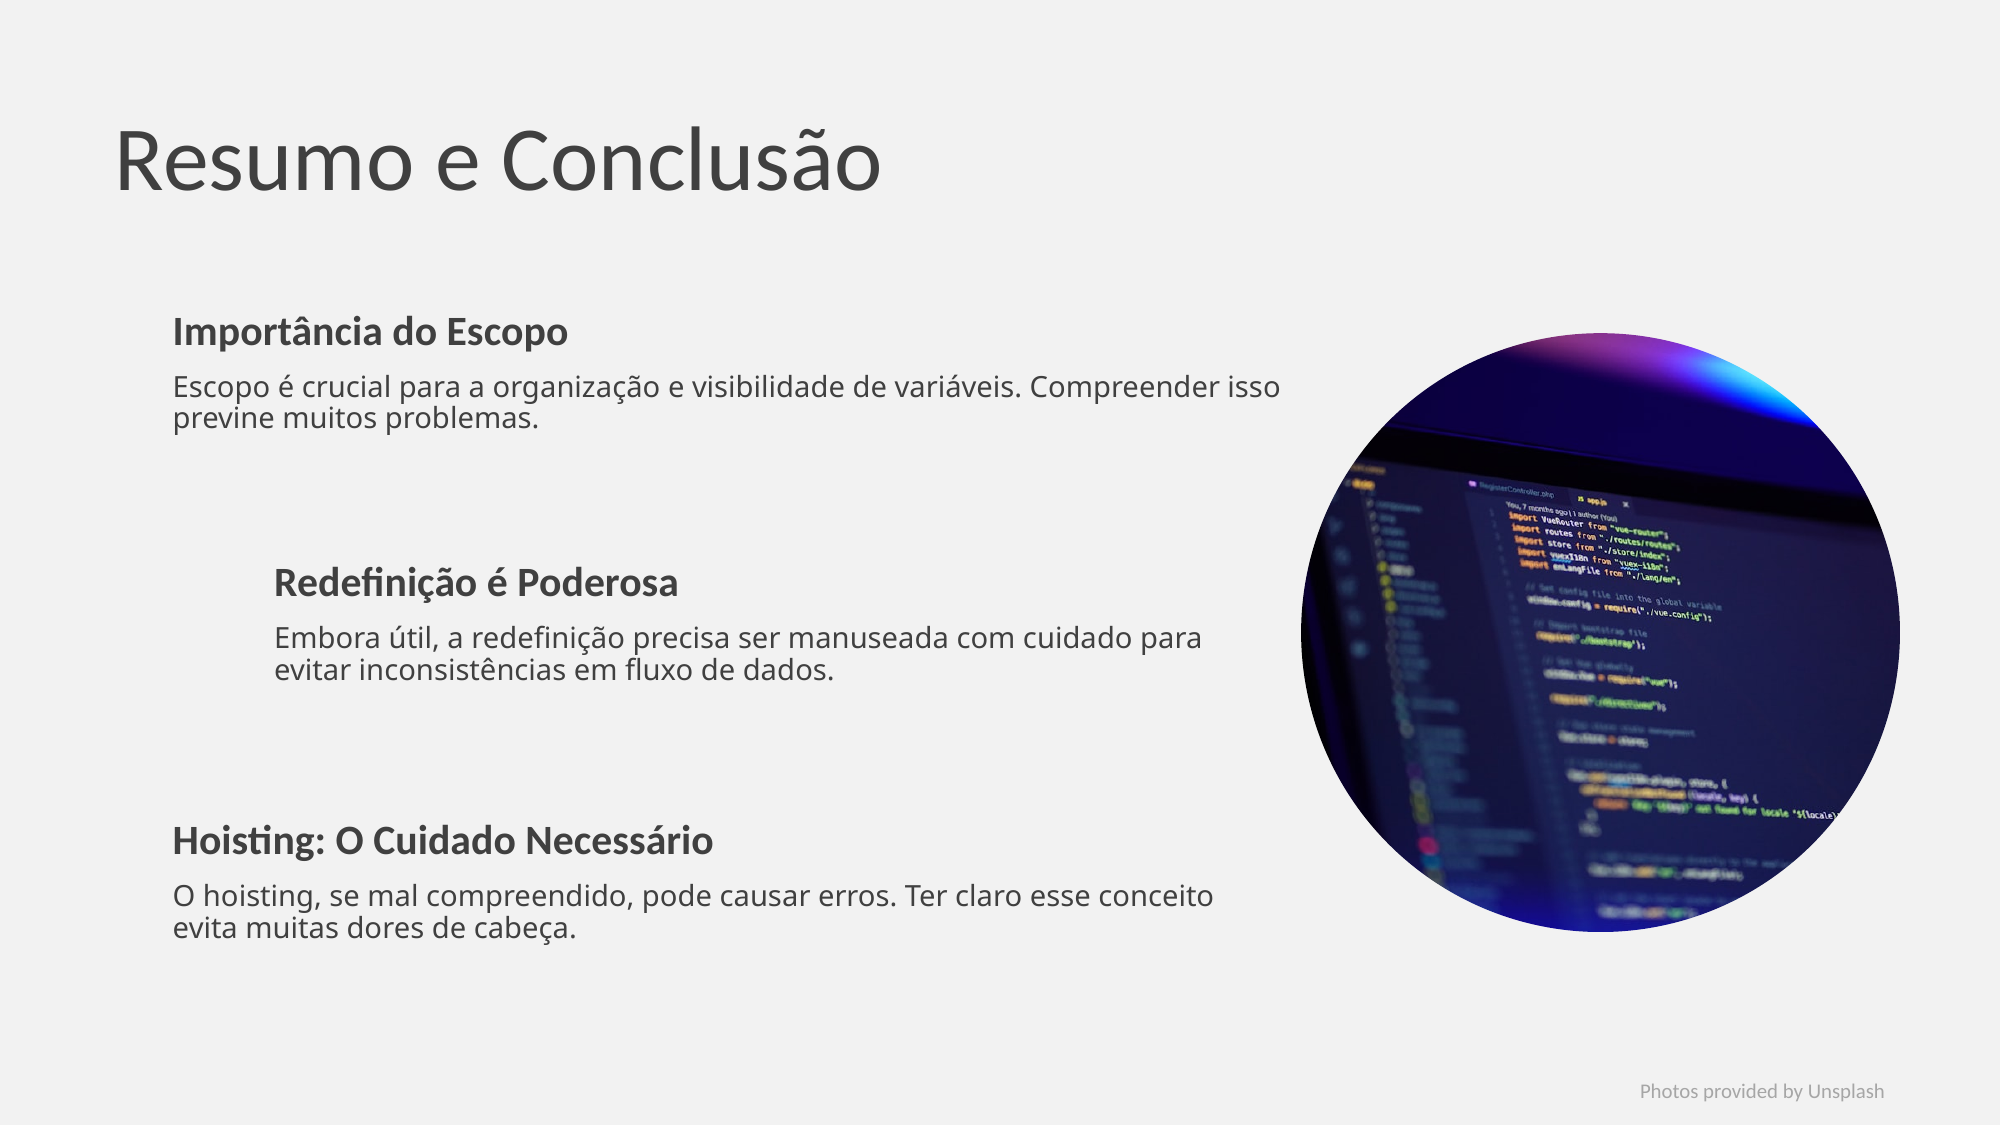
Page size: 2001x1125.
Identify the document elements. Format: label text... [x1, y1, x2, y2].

list Photos provided by Unsplash [1367, 1072, 1900, 1103]
list Embora útil, a redefinição precisa ser manuseada com cuidado para evitar inconsistências em fluxo de dados. [259, 615, 1267, 732]
picture [1301, 333, 1900, 933]
list Hoisting: O Cuidado Necessário [157, 773, 1301, 872]
title Resumo e Conclusão [99, 59, 1900, 262]
list Escopo é crucial para a organização e visibilidade de variáveis. Compreender isso previne muitos problemas. [157, 364, 1301, 480]
list O hoisting, se mal compreendido, pode causar erros. Ter claro esse conceito evita muitas dores de cabeça. [157, 874, 1302, 990]
list Redefinição é Poderosa [259, 515, 1267, 613]
list Importância do Escopo [157, 264, 1302, 362]
